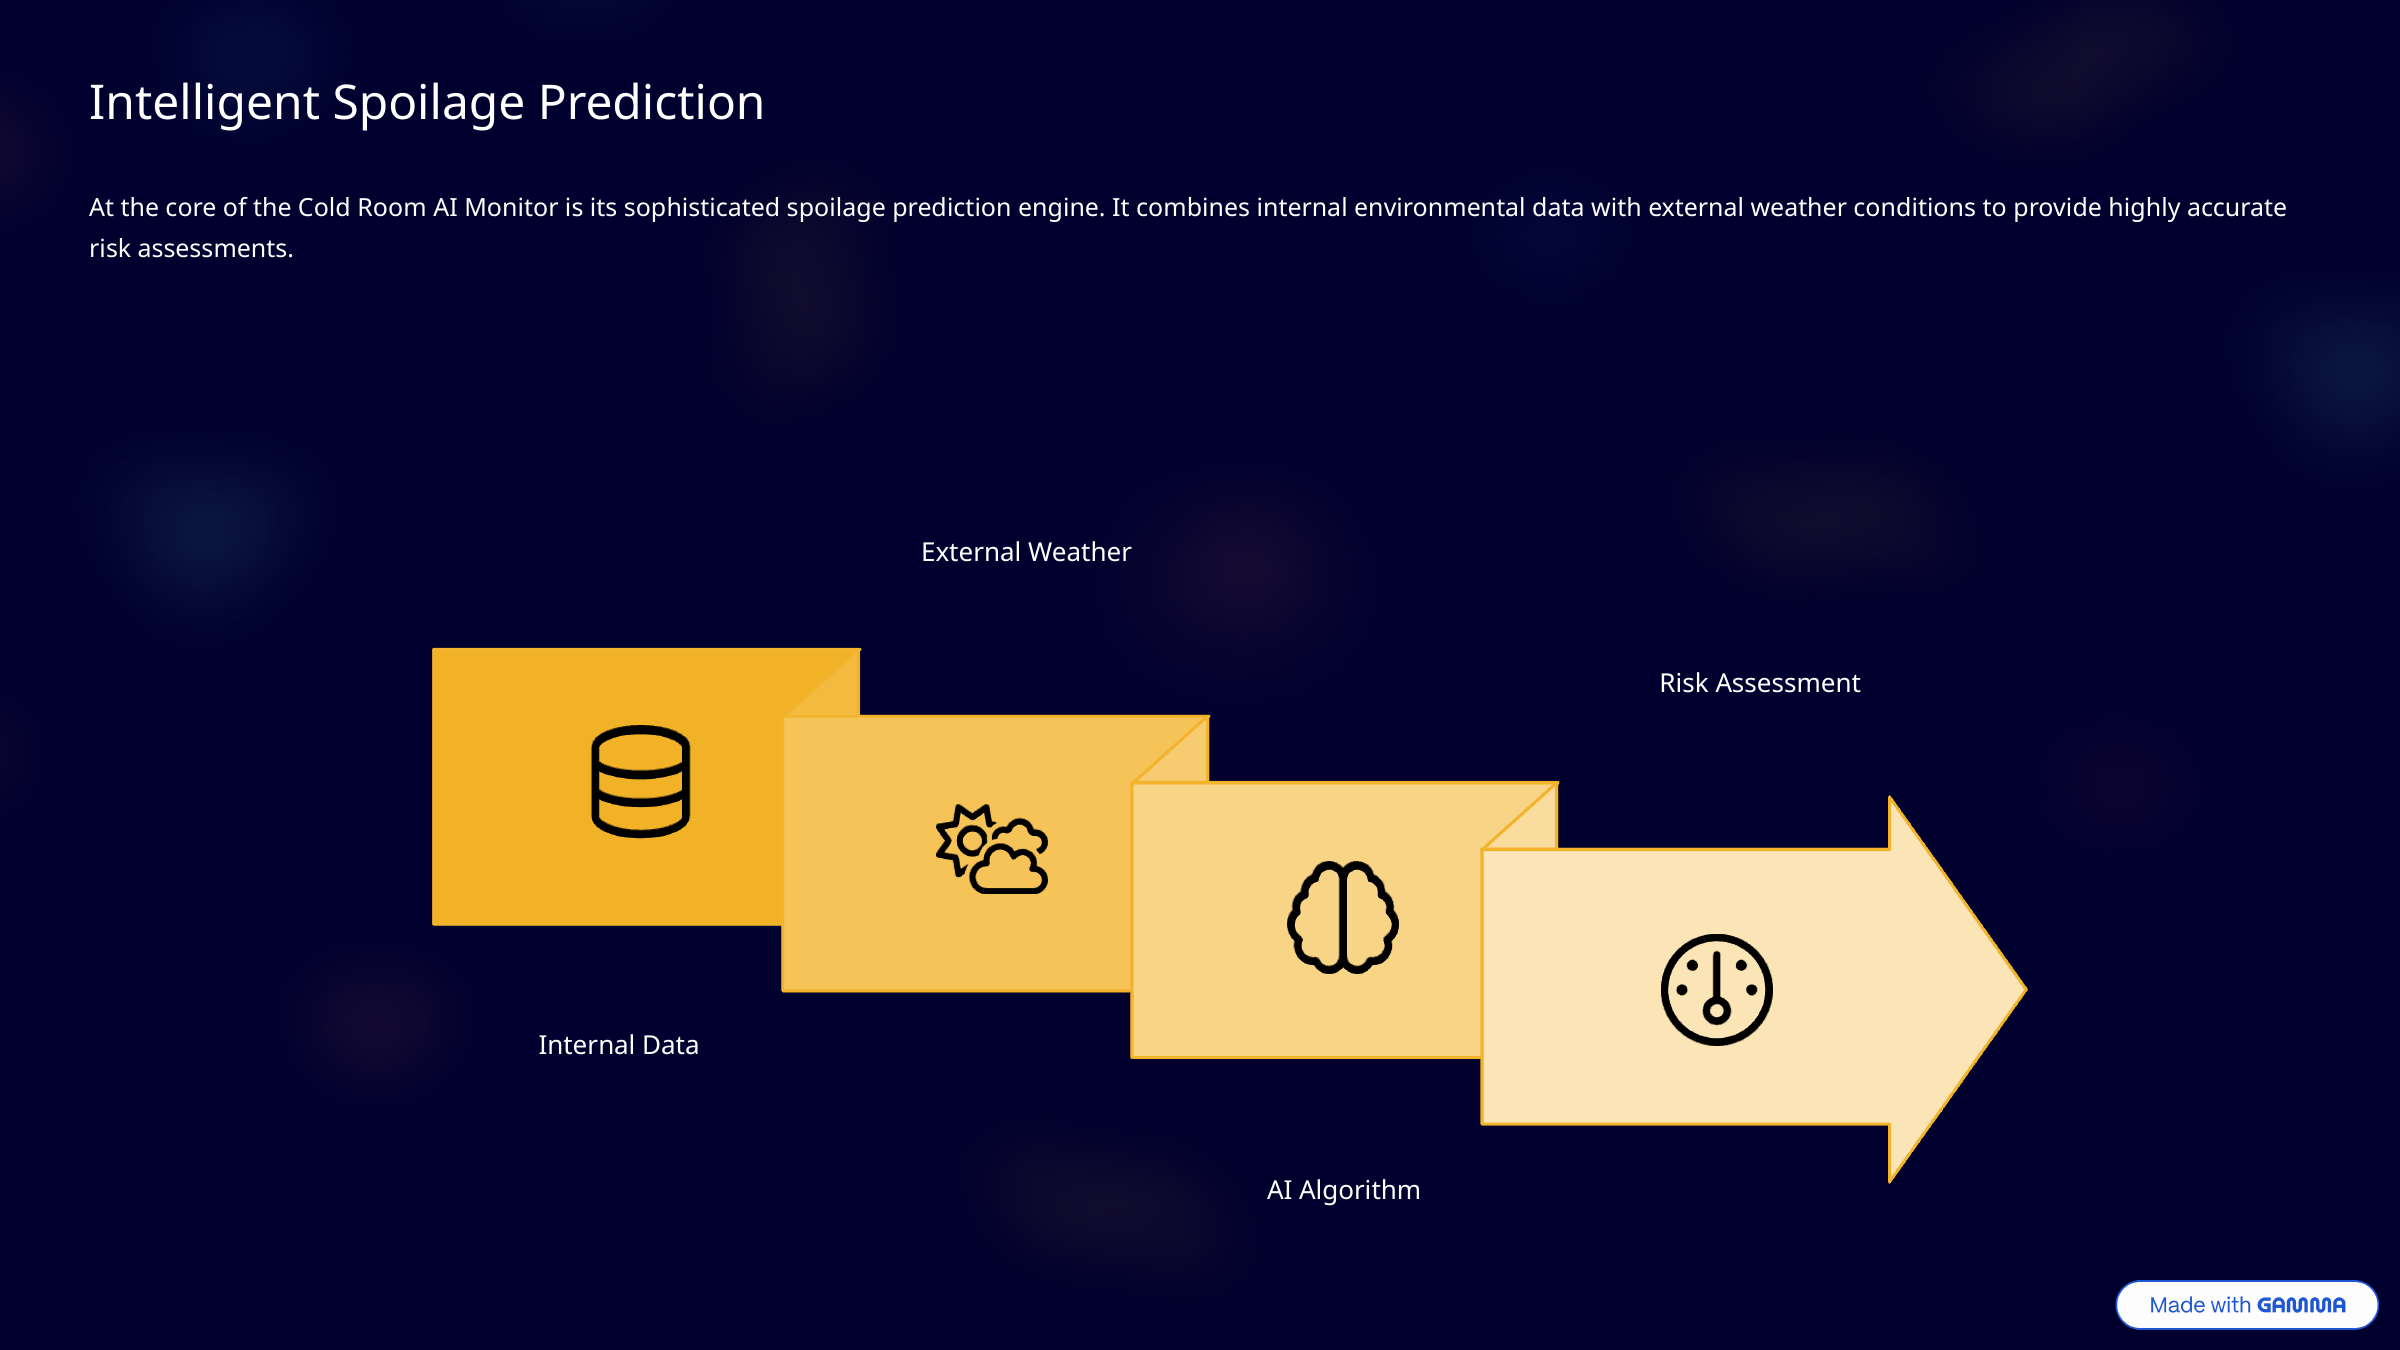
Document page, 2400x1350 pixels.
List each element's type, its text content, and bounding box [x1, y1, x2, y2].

picture [2106, 1271, 2389, 1339]
picture [341, 291, 2059, 1350]
text_box At the core of the Cold Room AI Monitor is its sophisticated spoilage prediction engine. It combines internal environmental data with external weather conditions to provide highly accurate risk assessments. [89, 181, 2311, 263]
text_box Intelligent Spoilage Prediction [89, 70, 751, 130]
